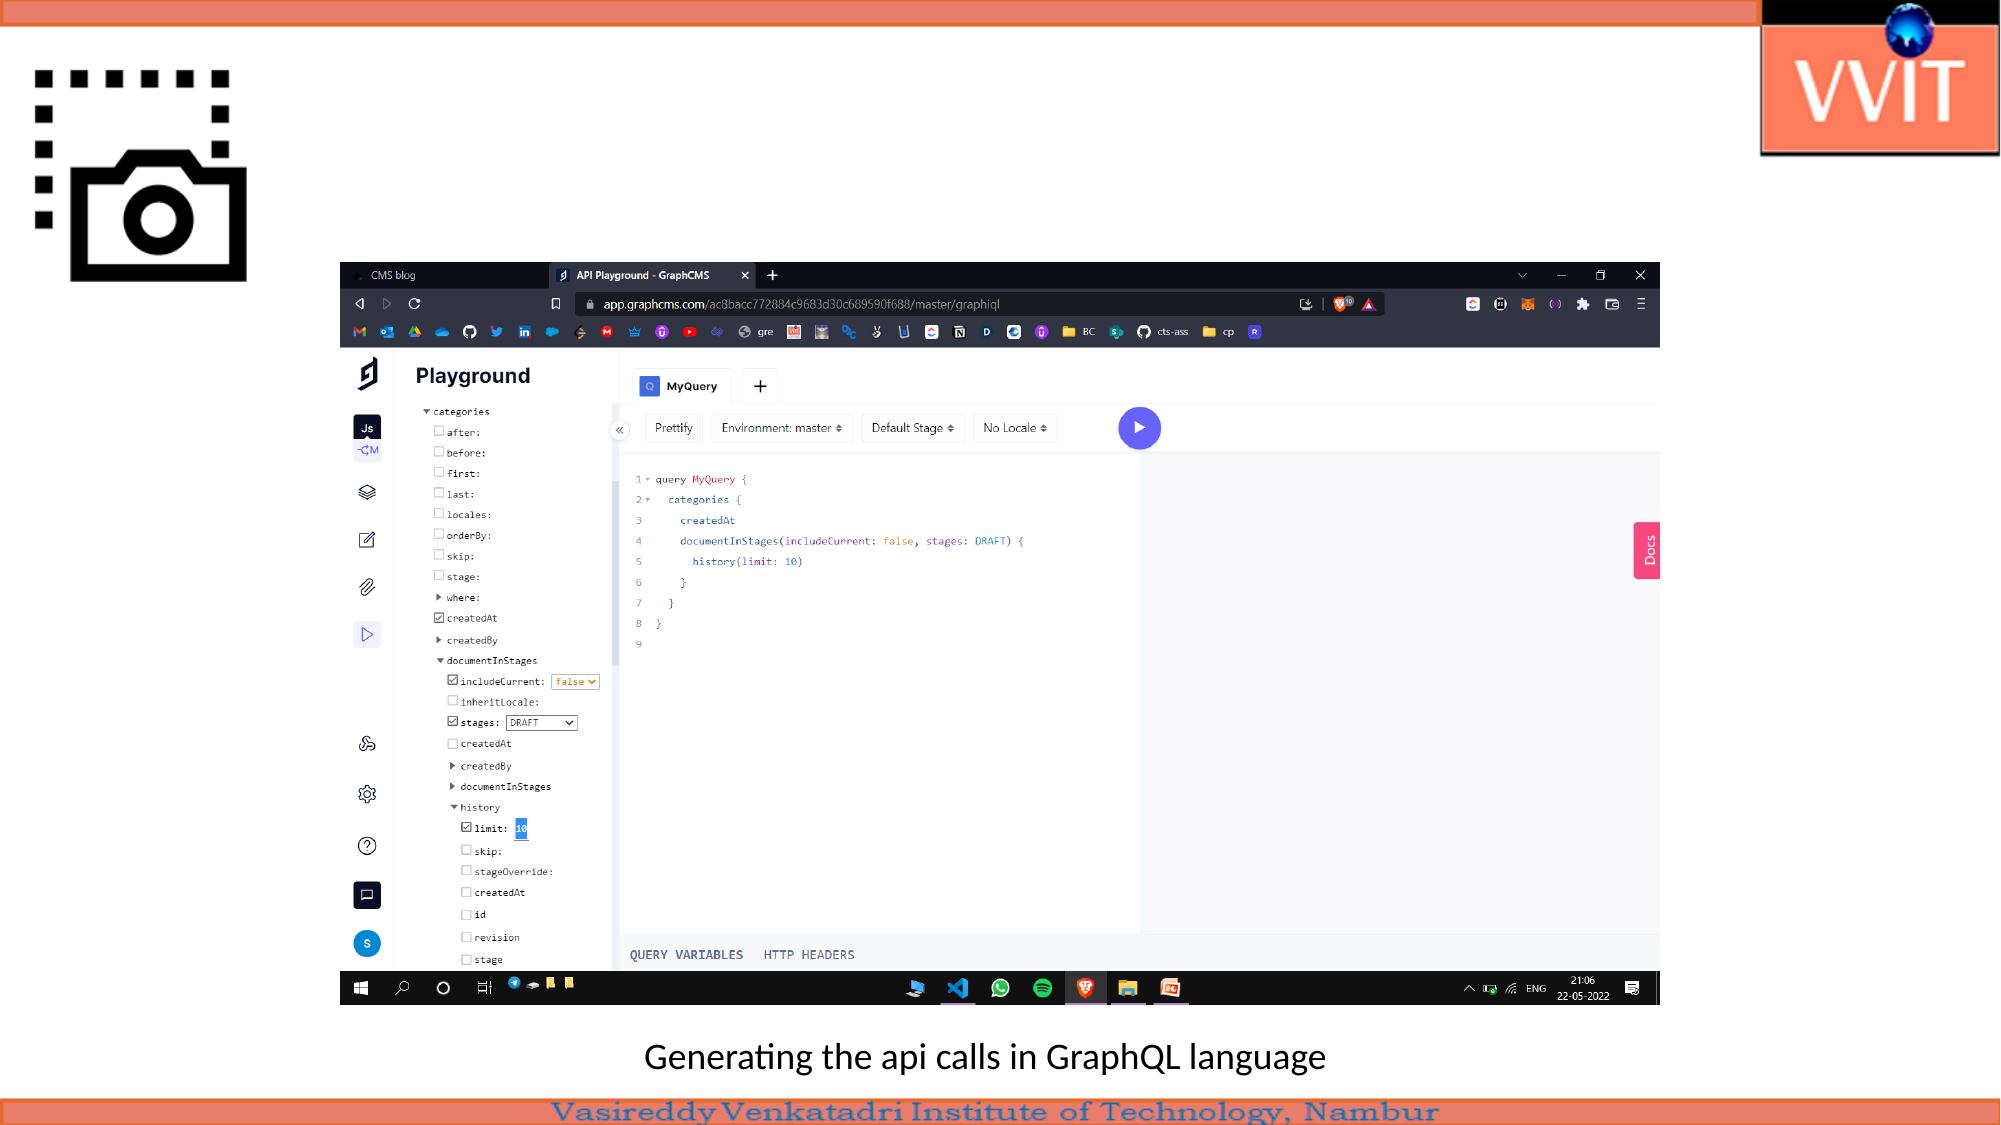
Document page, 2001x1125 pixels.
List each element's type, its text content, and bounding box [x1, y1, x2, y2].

picture [0, 0, 2001, 1125]
text_box Generating the api calls in GraphQL language [629, 1024, 1400, 1085]
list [339, 262, 1661, 1006]
